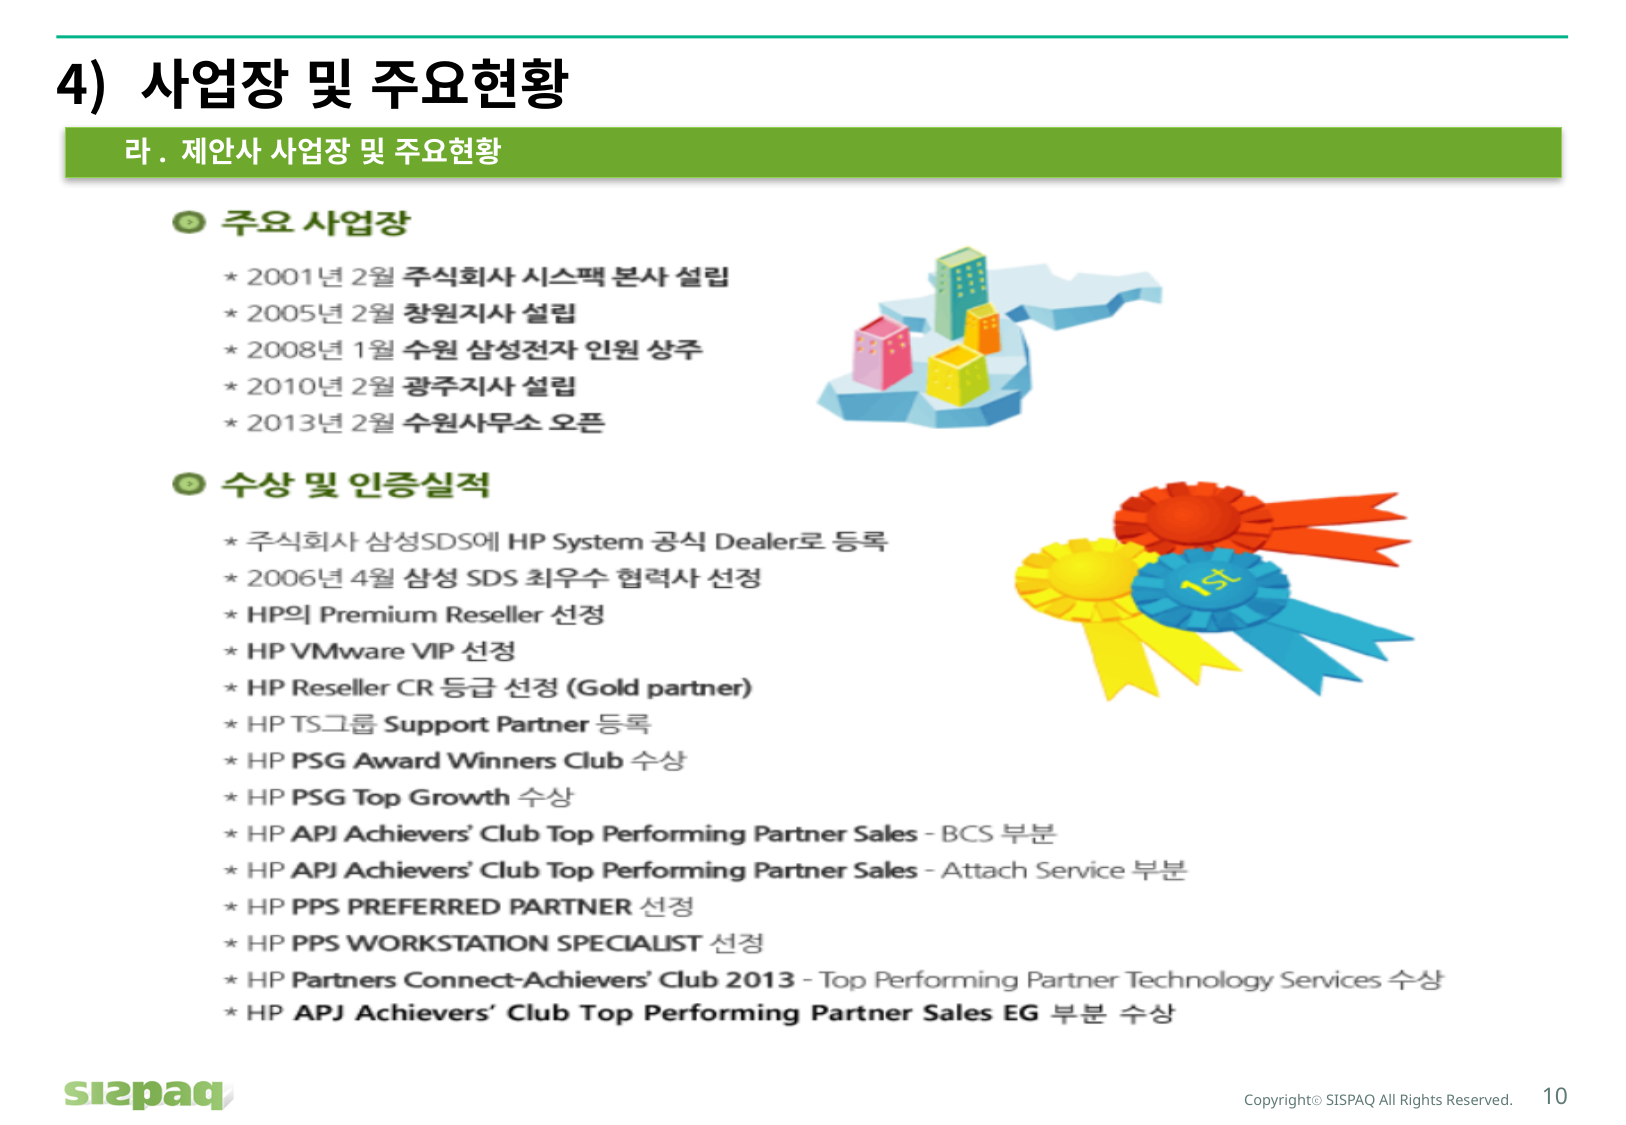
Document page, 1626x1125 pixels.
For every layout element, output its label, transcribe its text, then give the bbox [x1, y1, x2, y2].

picture [56, 1071, 234, 1113]
picture [171, 205, 1454, 1036]
title 사업장 및 주요현황 [56, 39, 1569, 127]
text_box 라. 제안사 사업장 및 주요현황 [65, 127, 1562, 178]
